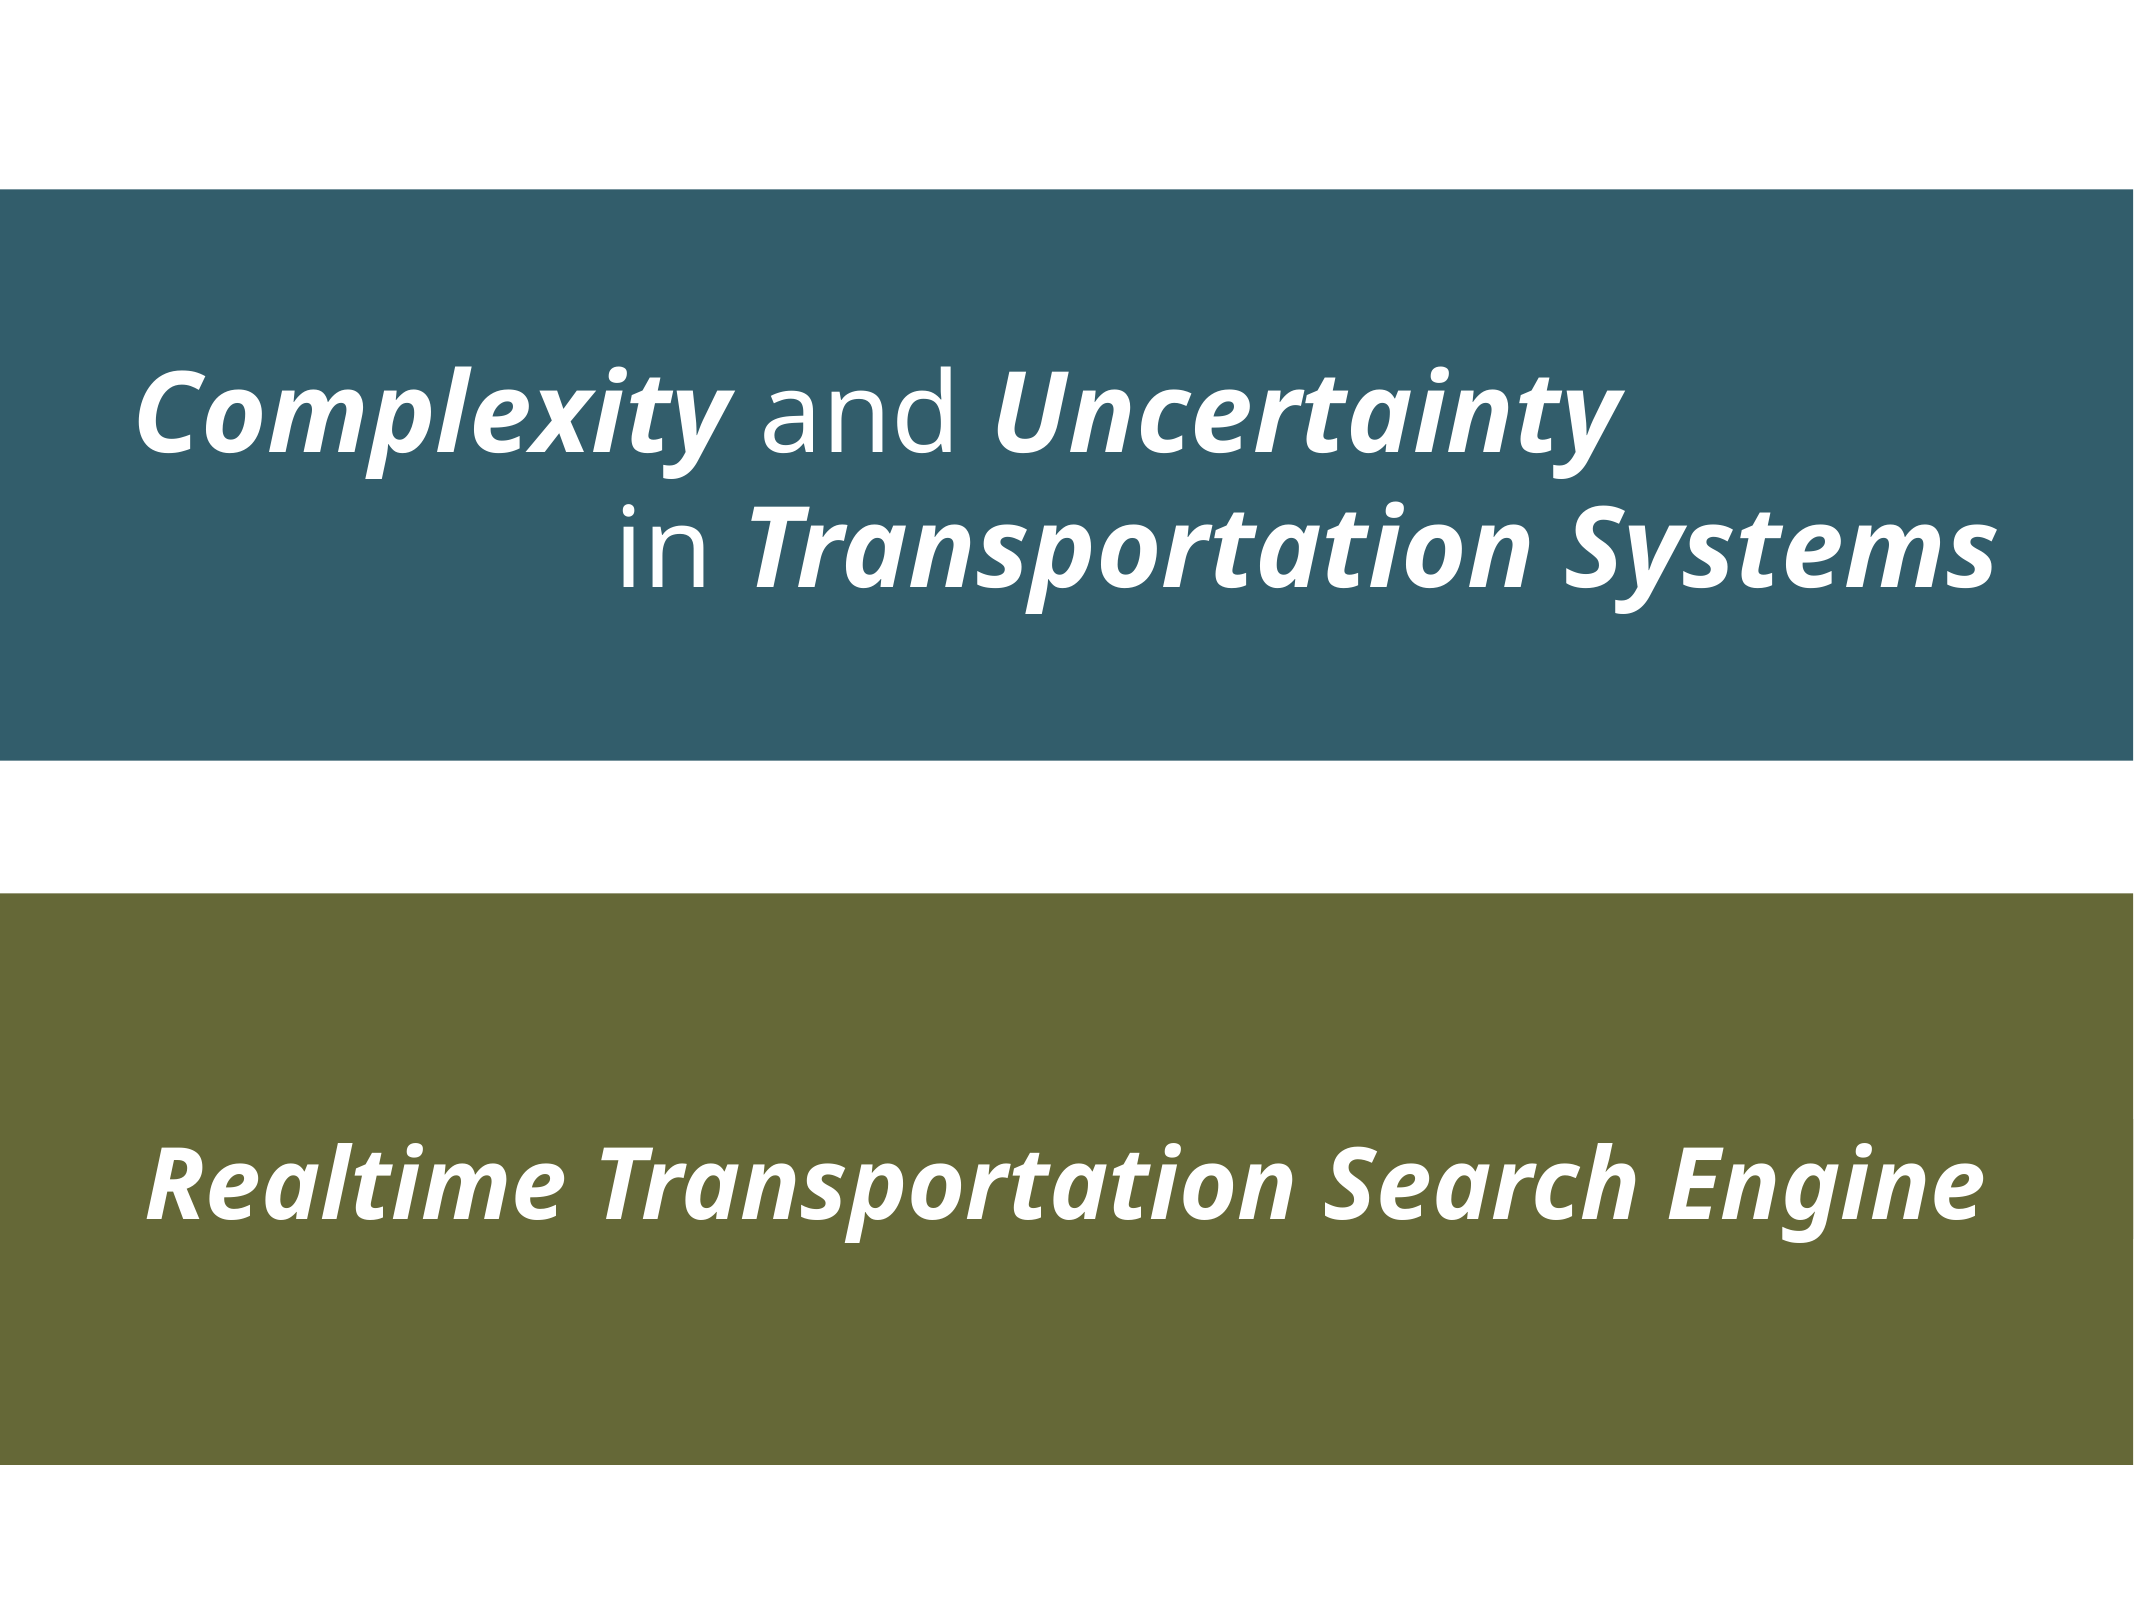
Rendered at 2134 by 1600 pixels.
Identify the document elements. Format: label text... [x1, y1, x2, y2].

text_box [0, 189, 2134, 761]
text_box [0, 893, 2134, 1466]
text_box Complexity and Uncertainty in Transportation Systems [132, 339, 2001, 610]
